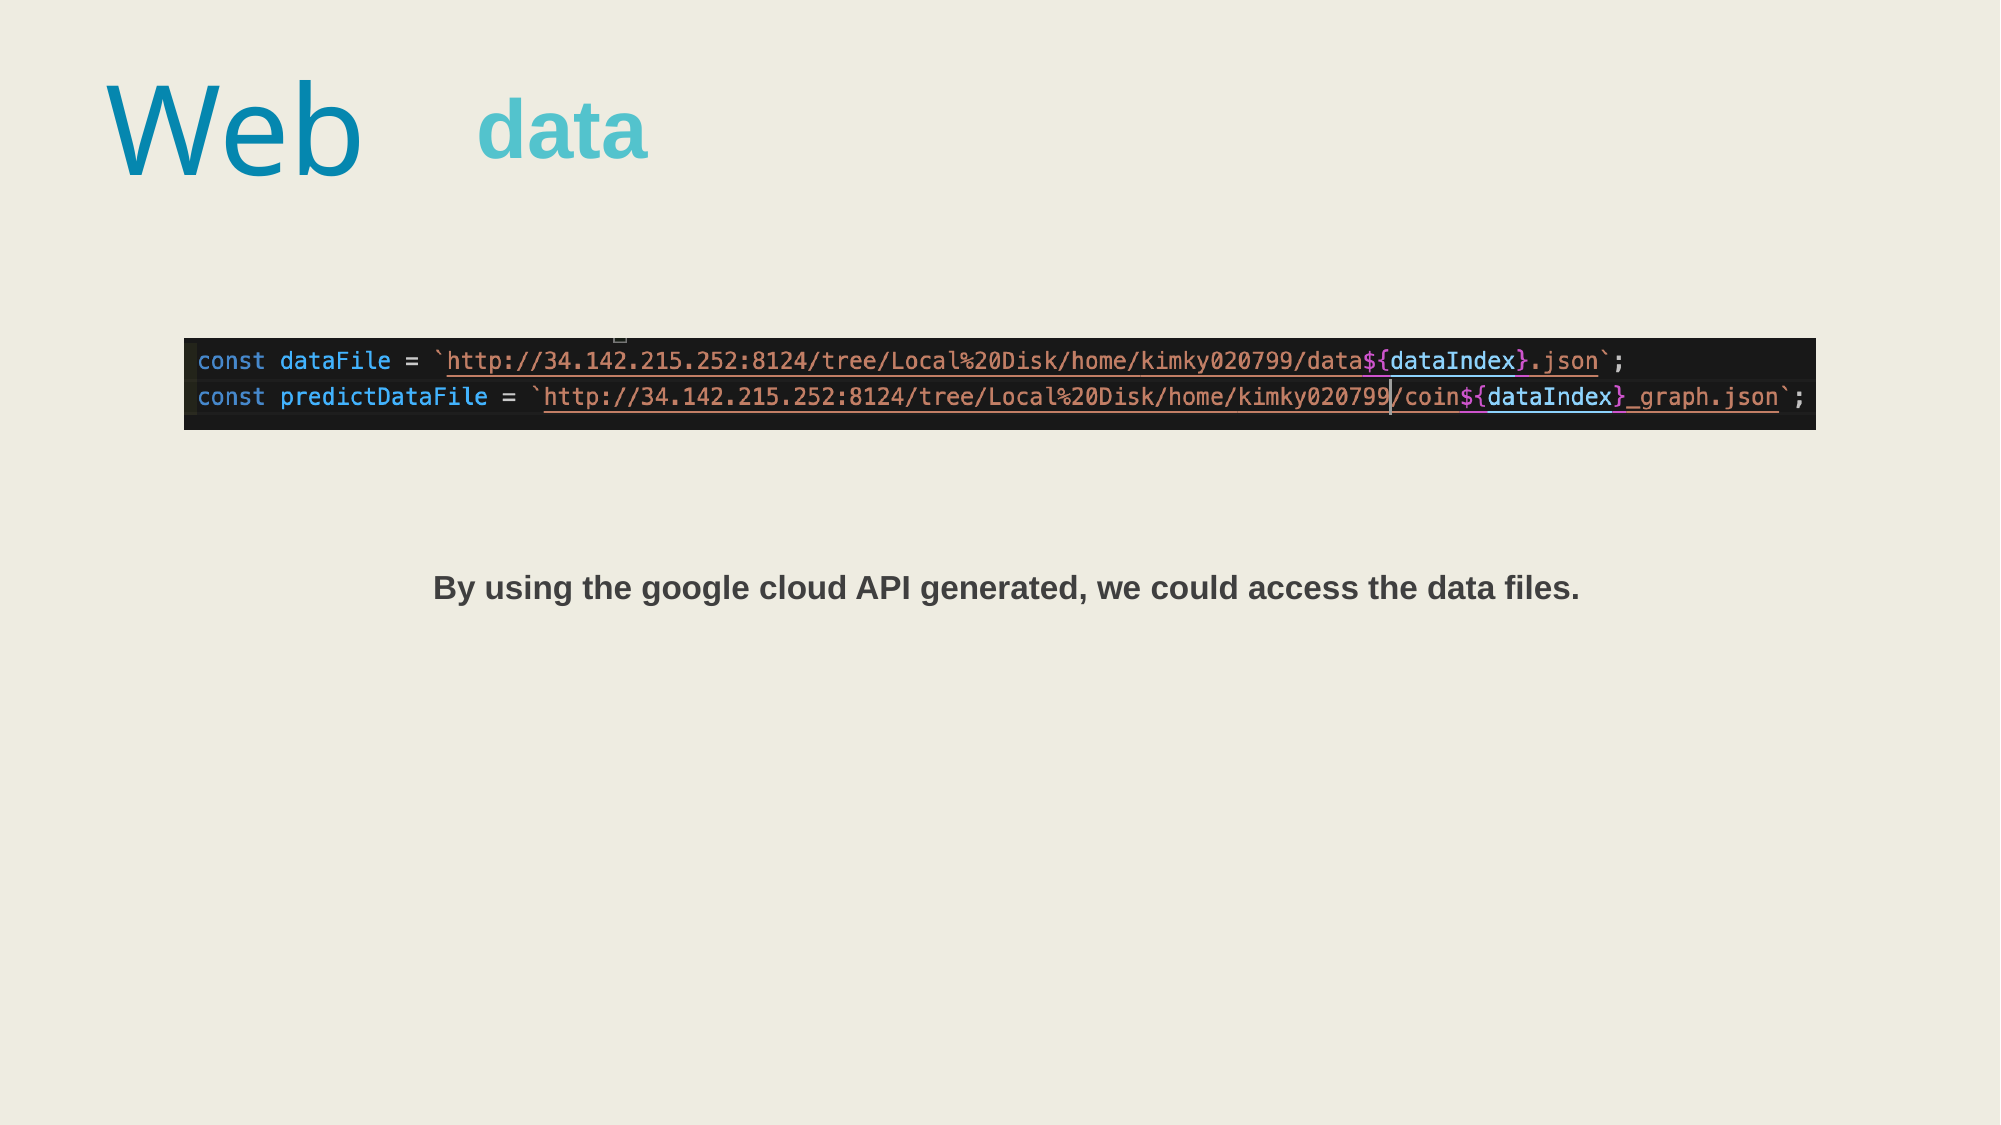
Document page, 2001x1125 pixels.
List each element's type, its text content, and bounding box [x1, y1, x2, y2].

text_box By using the google cloud API generated, we could access the data files. [418, 558, 1676, 614]
text_box Web [90, 42, 704, 208]
picture [184, 338, 1816, 430]
text_box data [461, 67, 1110, 183]
